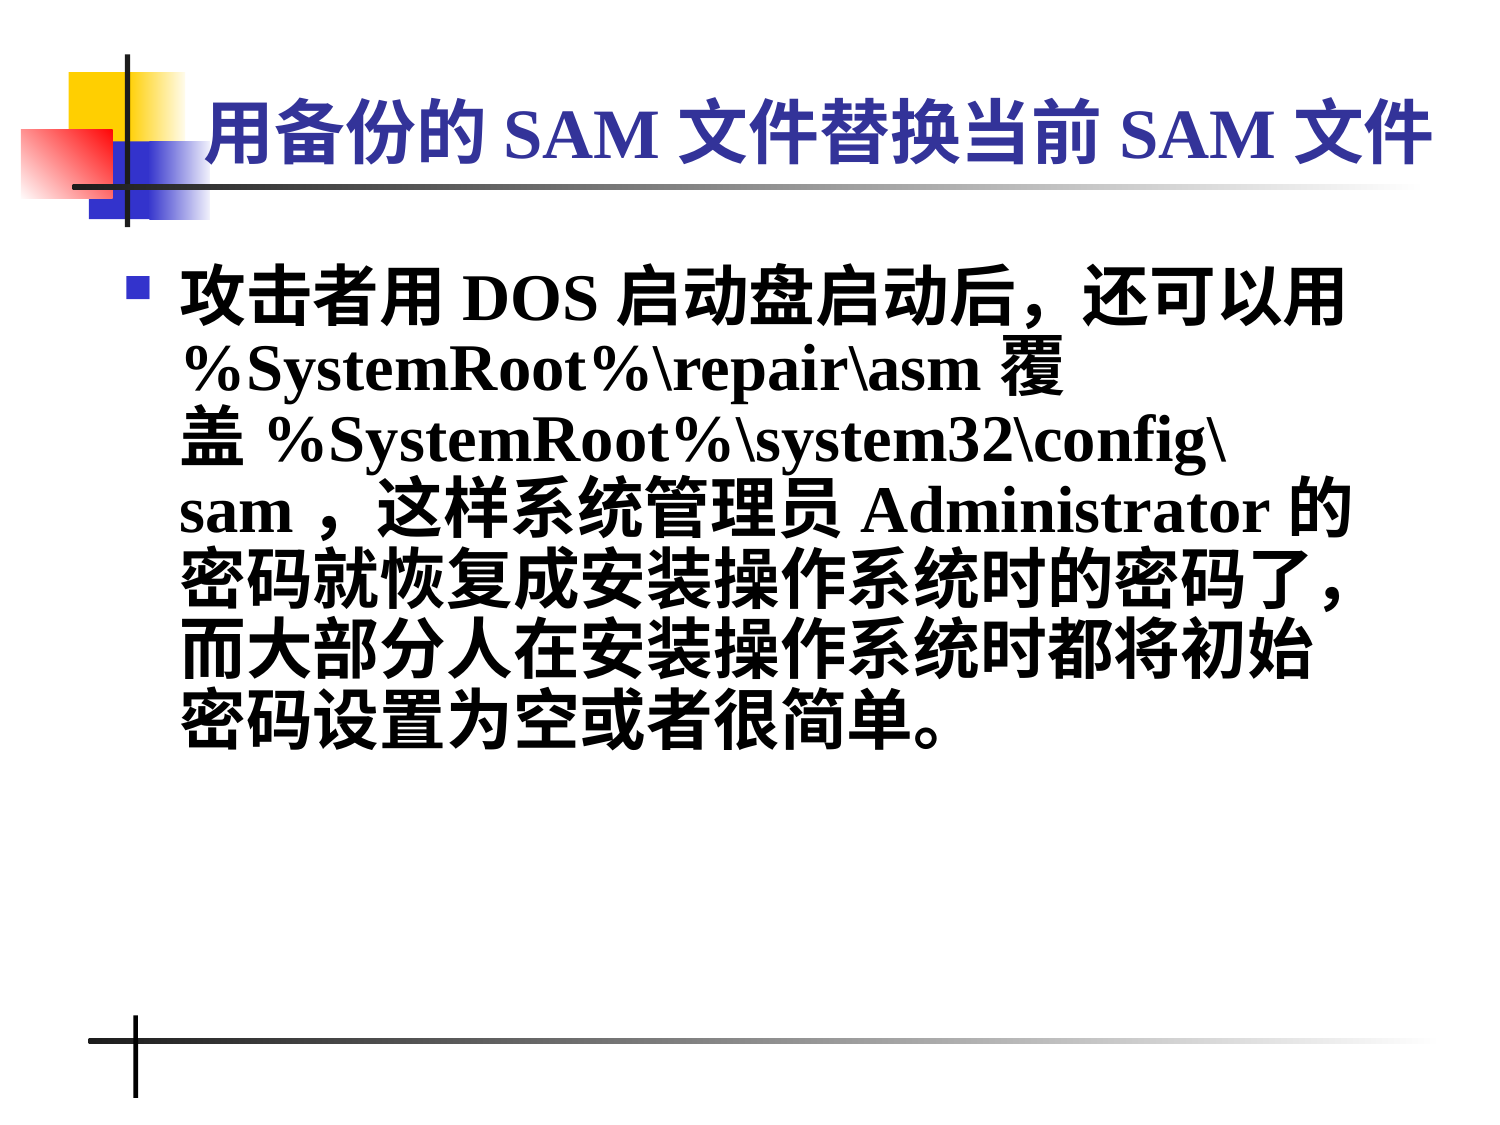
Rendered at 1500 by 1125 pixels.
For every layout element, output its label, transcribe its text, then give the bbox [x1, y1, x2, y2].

title 用备份的SAM文件替换当前SAM文件 [188, 23, 1468, 181]
list 攻击者用DOS启动盘启动后，还可以用%SystemRoot%\repair\asm覆盖%SystemRoot%\system32\config\sam，这样系统管理员Administrator的密码就恢复成安装操作系统时的密码了，而大部分人在安装操作系统时都将初始密码设置为空或者很简单。 [107, 254, 1384, 931]
